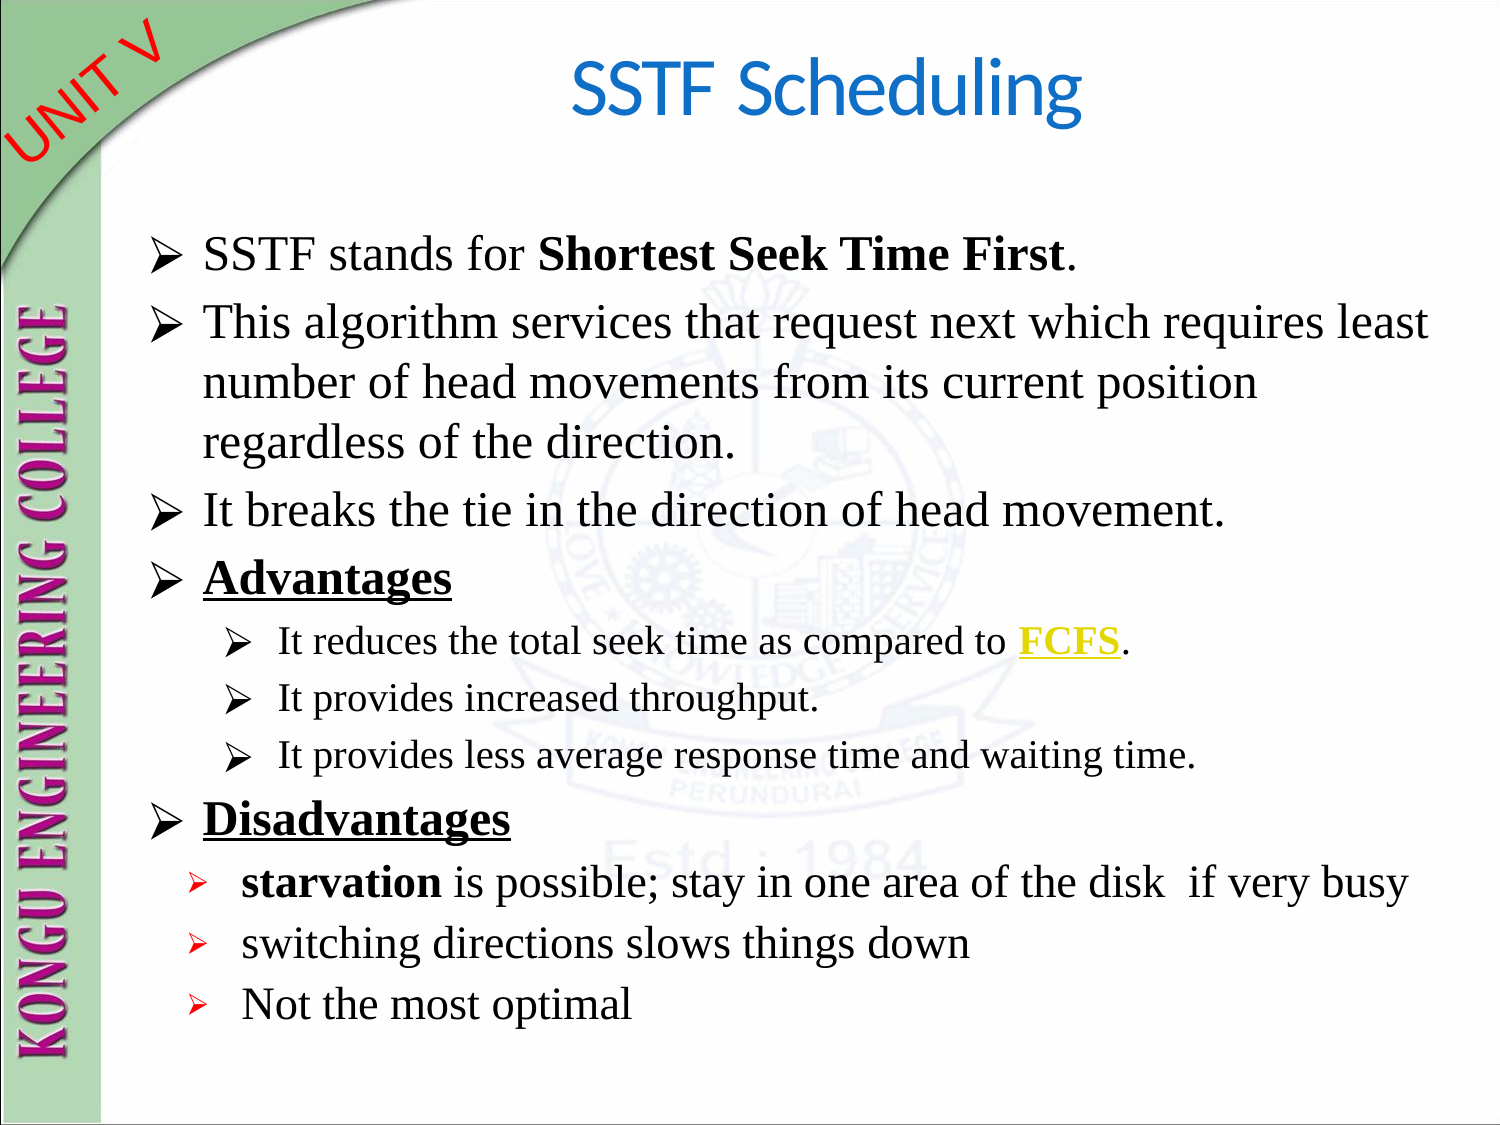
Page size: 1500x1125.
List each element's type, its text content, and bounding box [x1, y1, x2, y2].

title SSTF Scheduling [249, 0, 1404, 133]
picture [0, 0, 1500, 1125]
list SSTF stands for Shortest Seek Time First. This algorithm services that request next which requires least number of head movements from its current position regardless of the direction. It breaks the tie in the direction of head movement. Advantages It reduces the total seek time as compared to FCFS. It provides increased throughput. It provides less average response time and waiting time. Disadvantages starvation is possible; stay in one area of the disk if very busy switching directions slows things down Not the most optimal [112, 212, 1463, 933]
